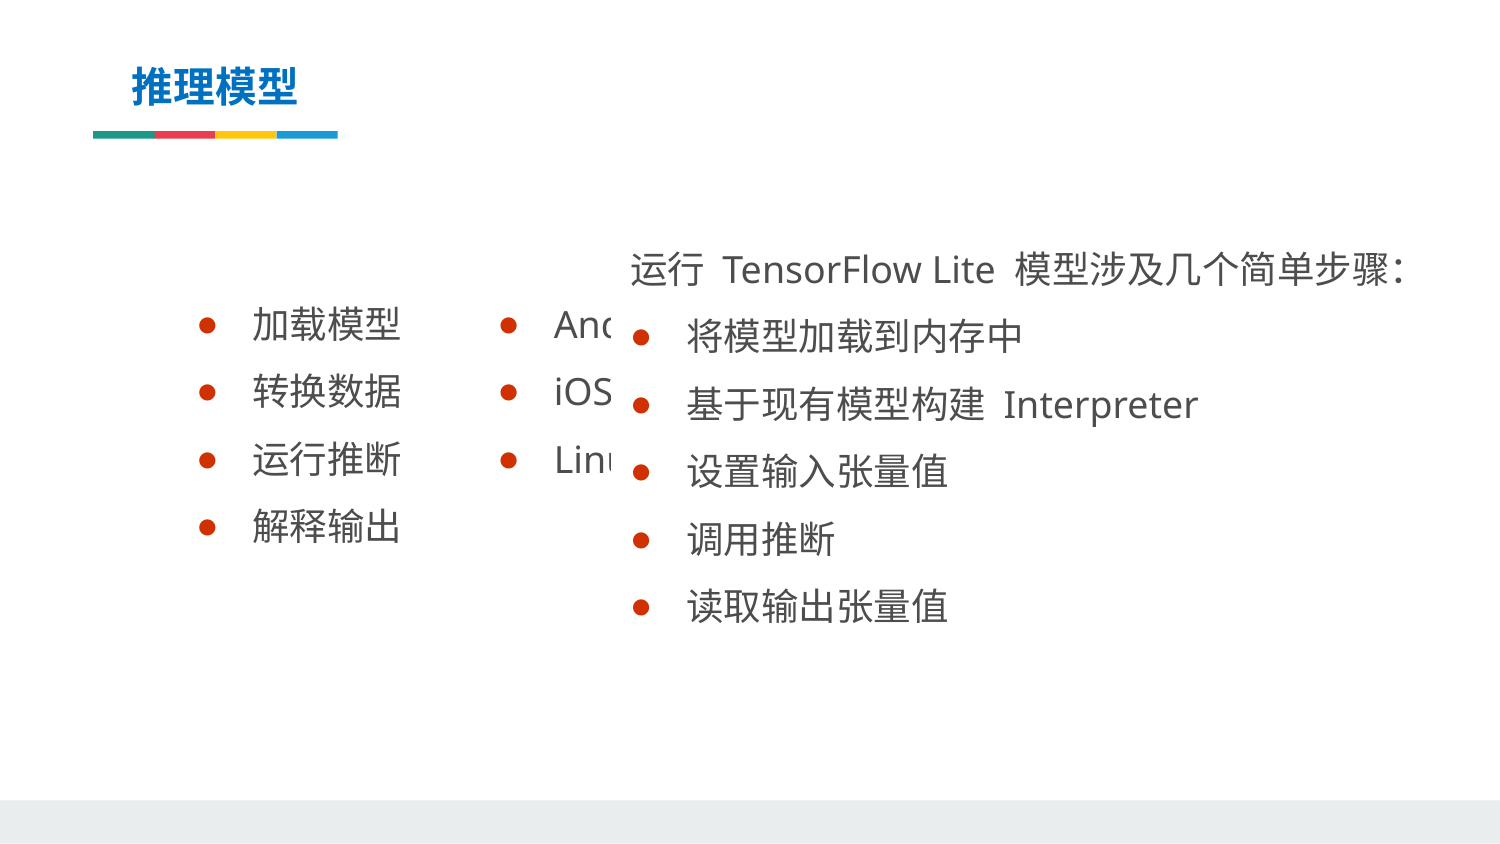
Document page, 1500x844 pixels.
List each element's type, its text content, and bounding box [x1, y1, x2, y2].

text_box Android 平台 iOS 平台 Linux 平台 [464, 270, 611, 489]
text_box 加载模型 转换数据 运行推断 解释输出 [162, 270, 611, 556]
text_box 运行 TensorFlow Lite 模型涉及几个简单步骤： 将模型加载到内存中 基于现有模型构建 Interpreter 设置输入张量值 调用推断 读取输出张量值 [611, 223, 1428, 674]
text_box 推理模型 [117, 53, 319, 118]
